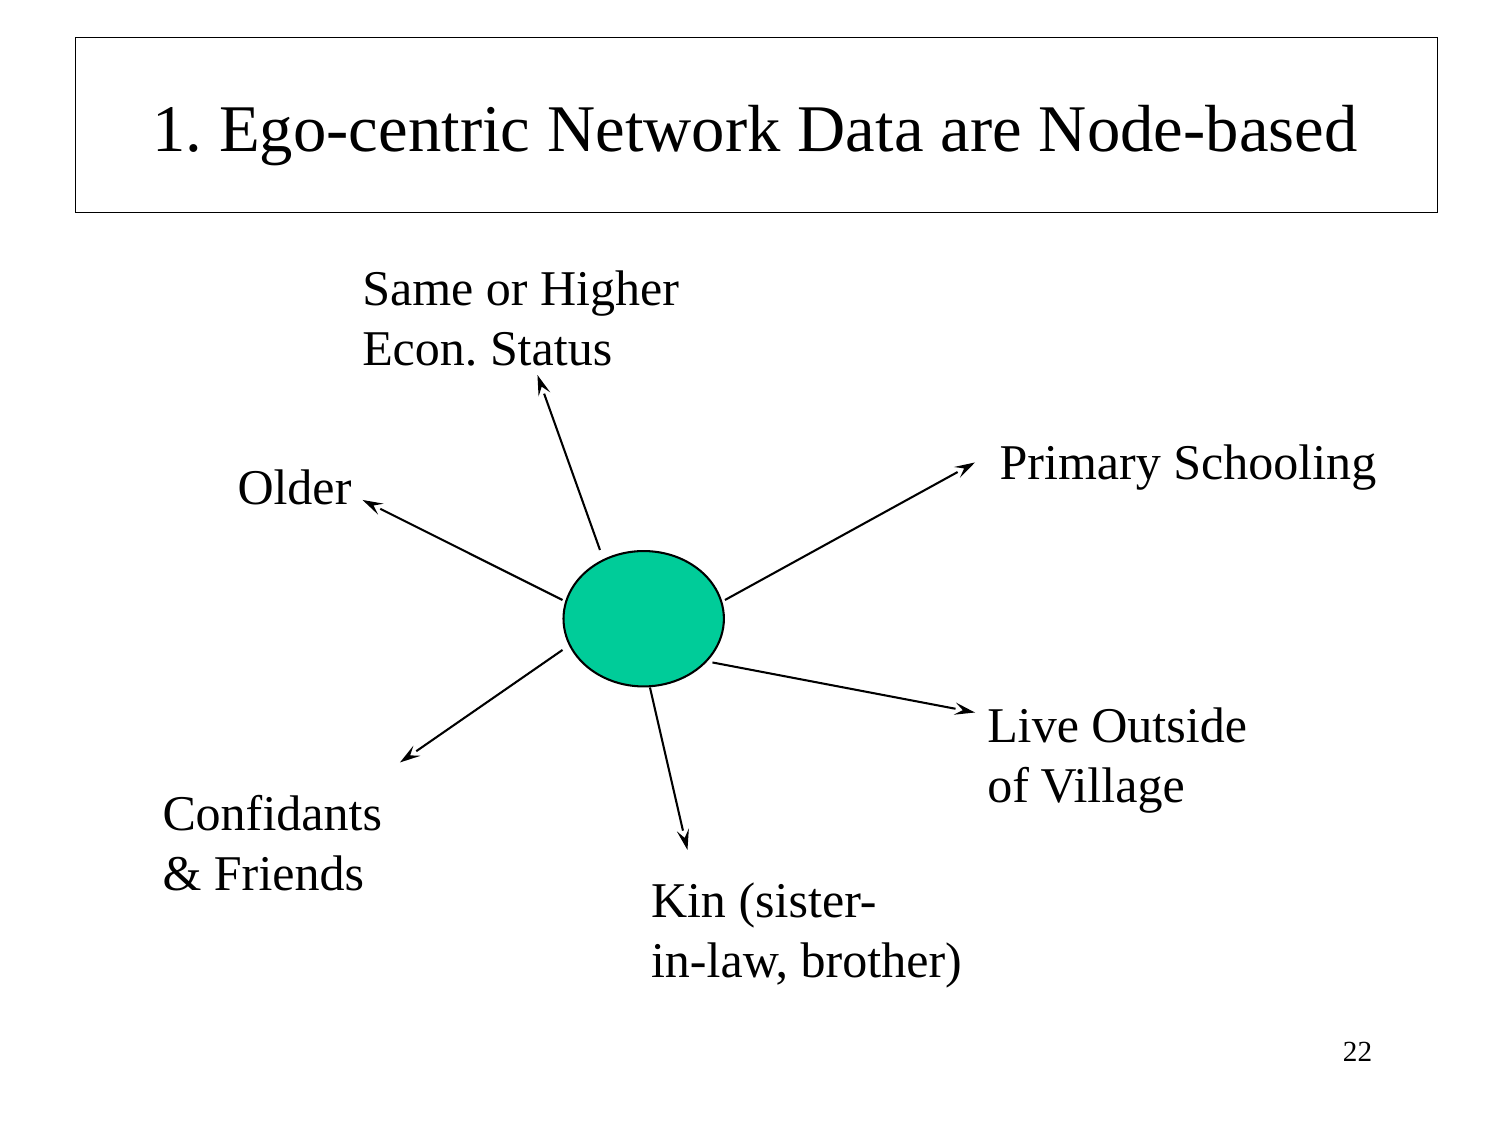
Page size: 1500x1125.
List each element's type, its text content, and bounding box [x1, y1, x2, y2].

text_box Primary Schooling [984, 422, 1392, 498]
text_box [367, 500, 384, 515]
text_box Confidants & Friends [147, 772, 398, 908]
text_box [537, 383, 551, 397]
text_box [676, 828, 689, 850]
title 1. Ego-centric Network Data are Node-based [75, 37, 1438, 213]
text_box Older [222, 447, 367, 523]
text_box [563, 551, 724, 687]
text_box Live Outside of Village [972, 684, 1263, 820]
text_box [953, 462, 976, 478]
text_box Kin (sister- in-law, brother) [636, 859, 978, 995]
text_box [399, 745, 421, 763]
text_box [953, 702, 972, 715]
slide_number 22 [1074, 1024, 1388, 1101]
text_box Same or Higher Econ. Status [347, 247, 695, 383]
